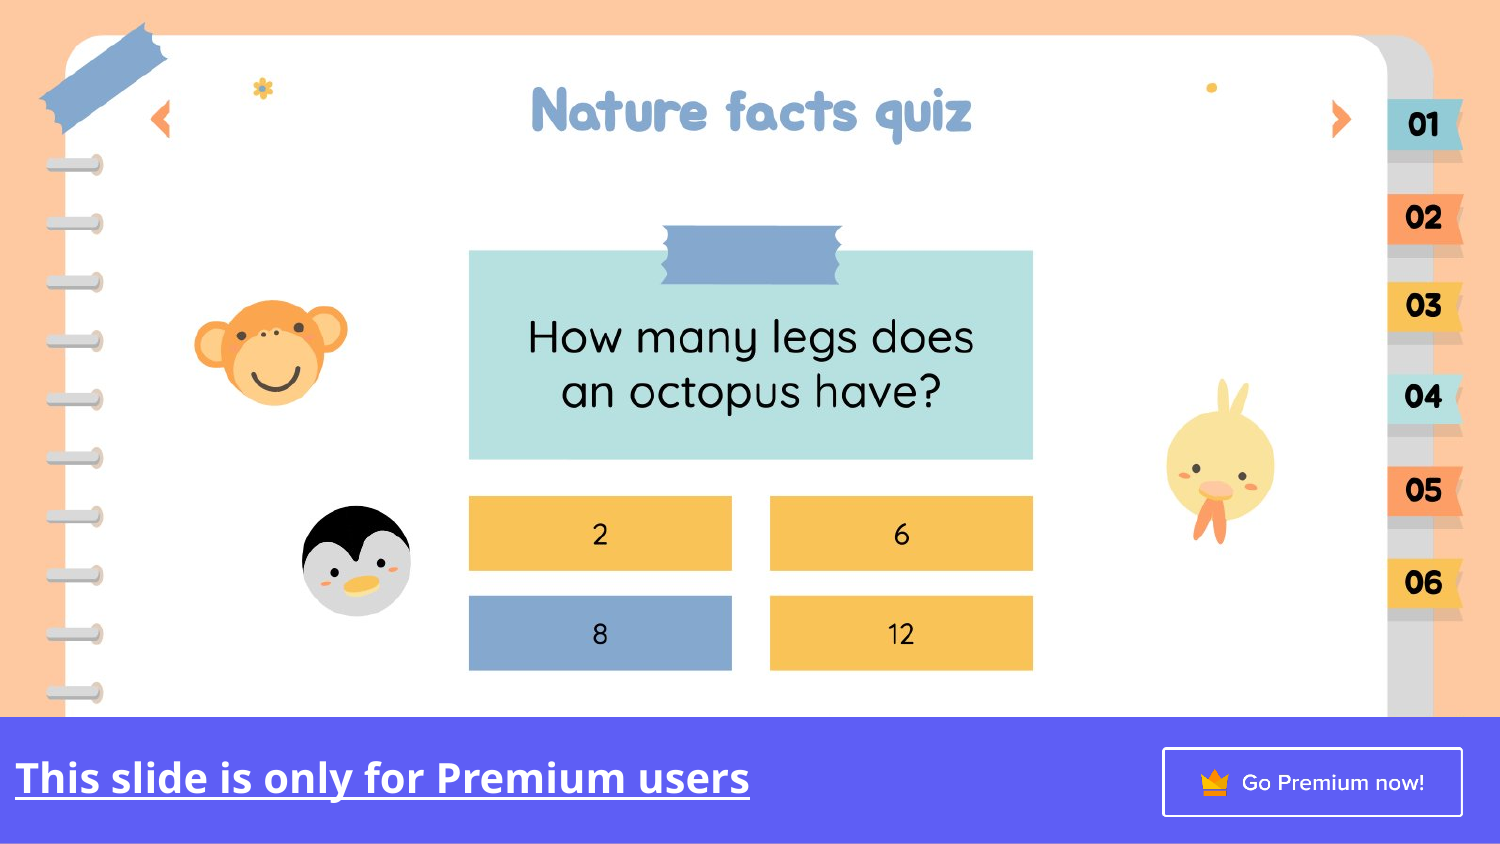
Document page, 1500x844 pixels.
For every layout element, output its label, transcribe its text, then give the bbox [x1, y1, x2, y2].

picture [0, 0, 1500, 717]
picture [1162, 747, 1463, 817]
text_box This slide is only for Premium users [0, 717, 1500, 844]
